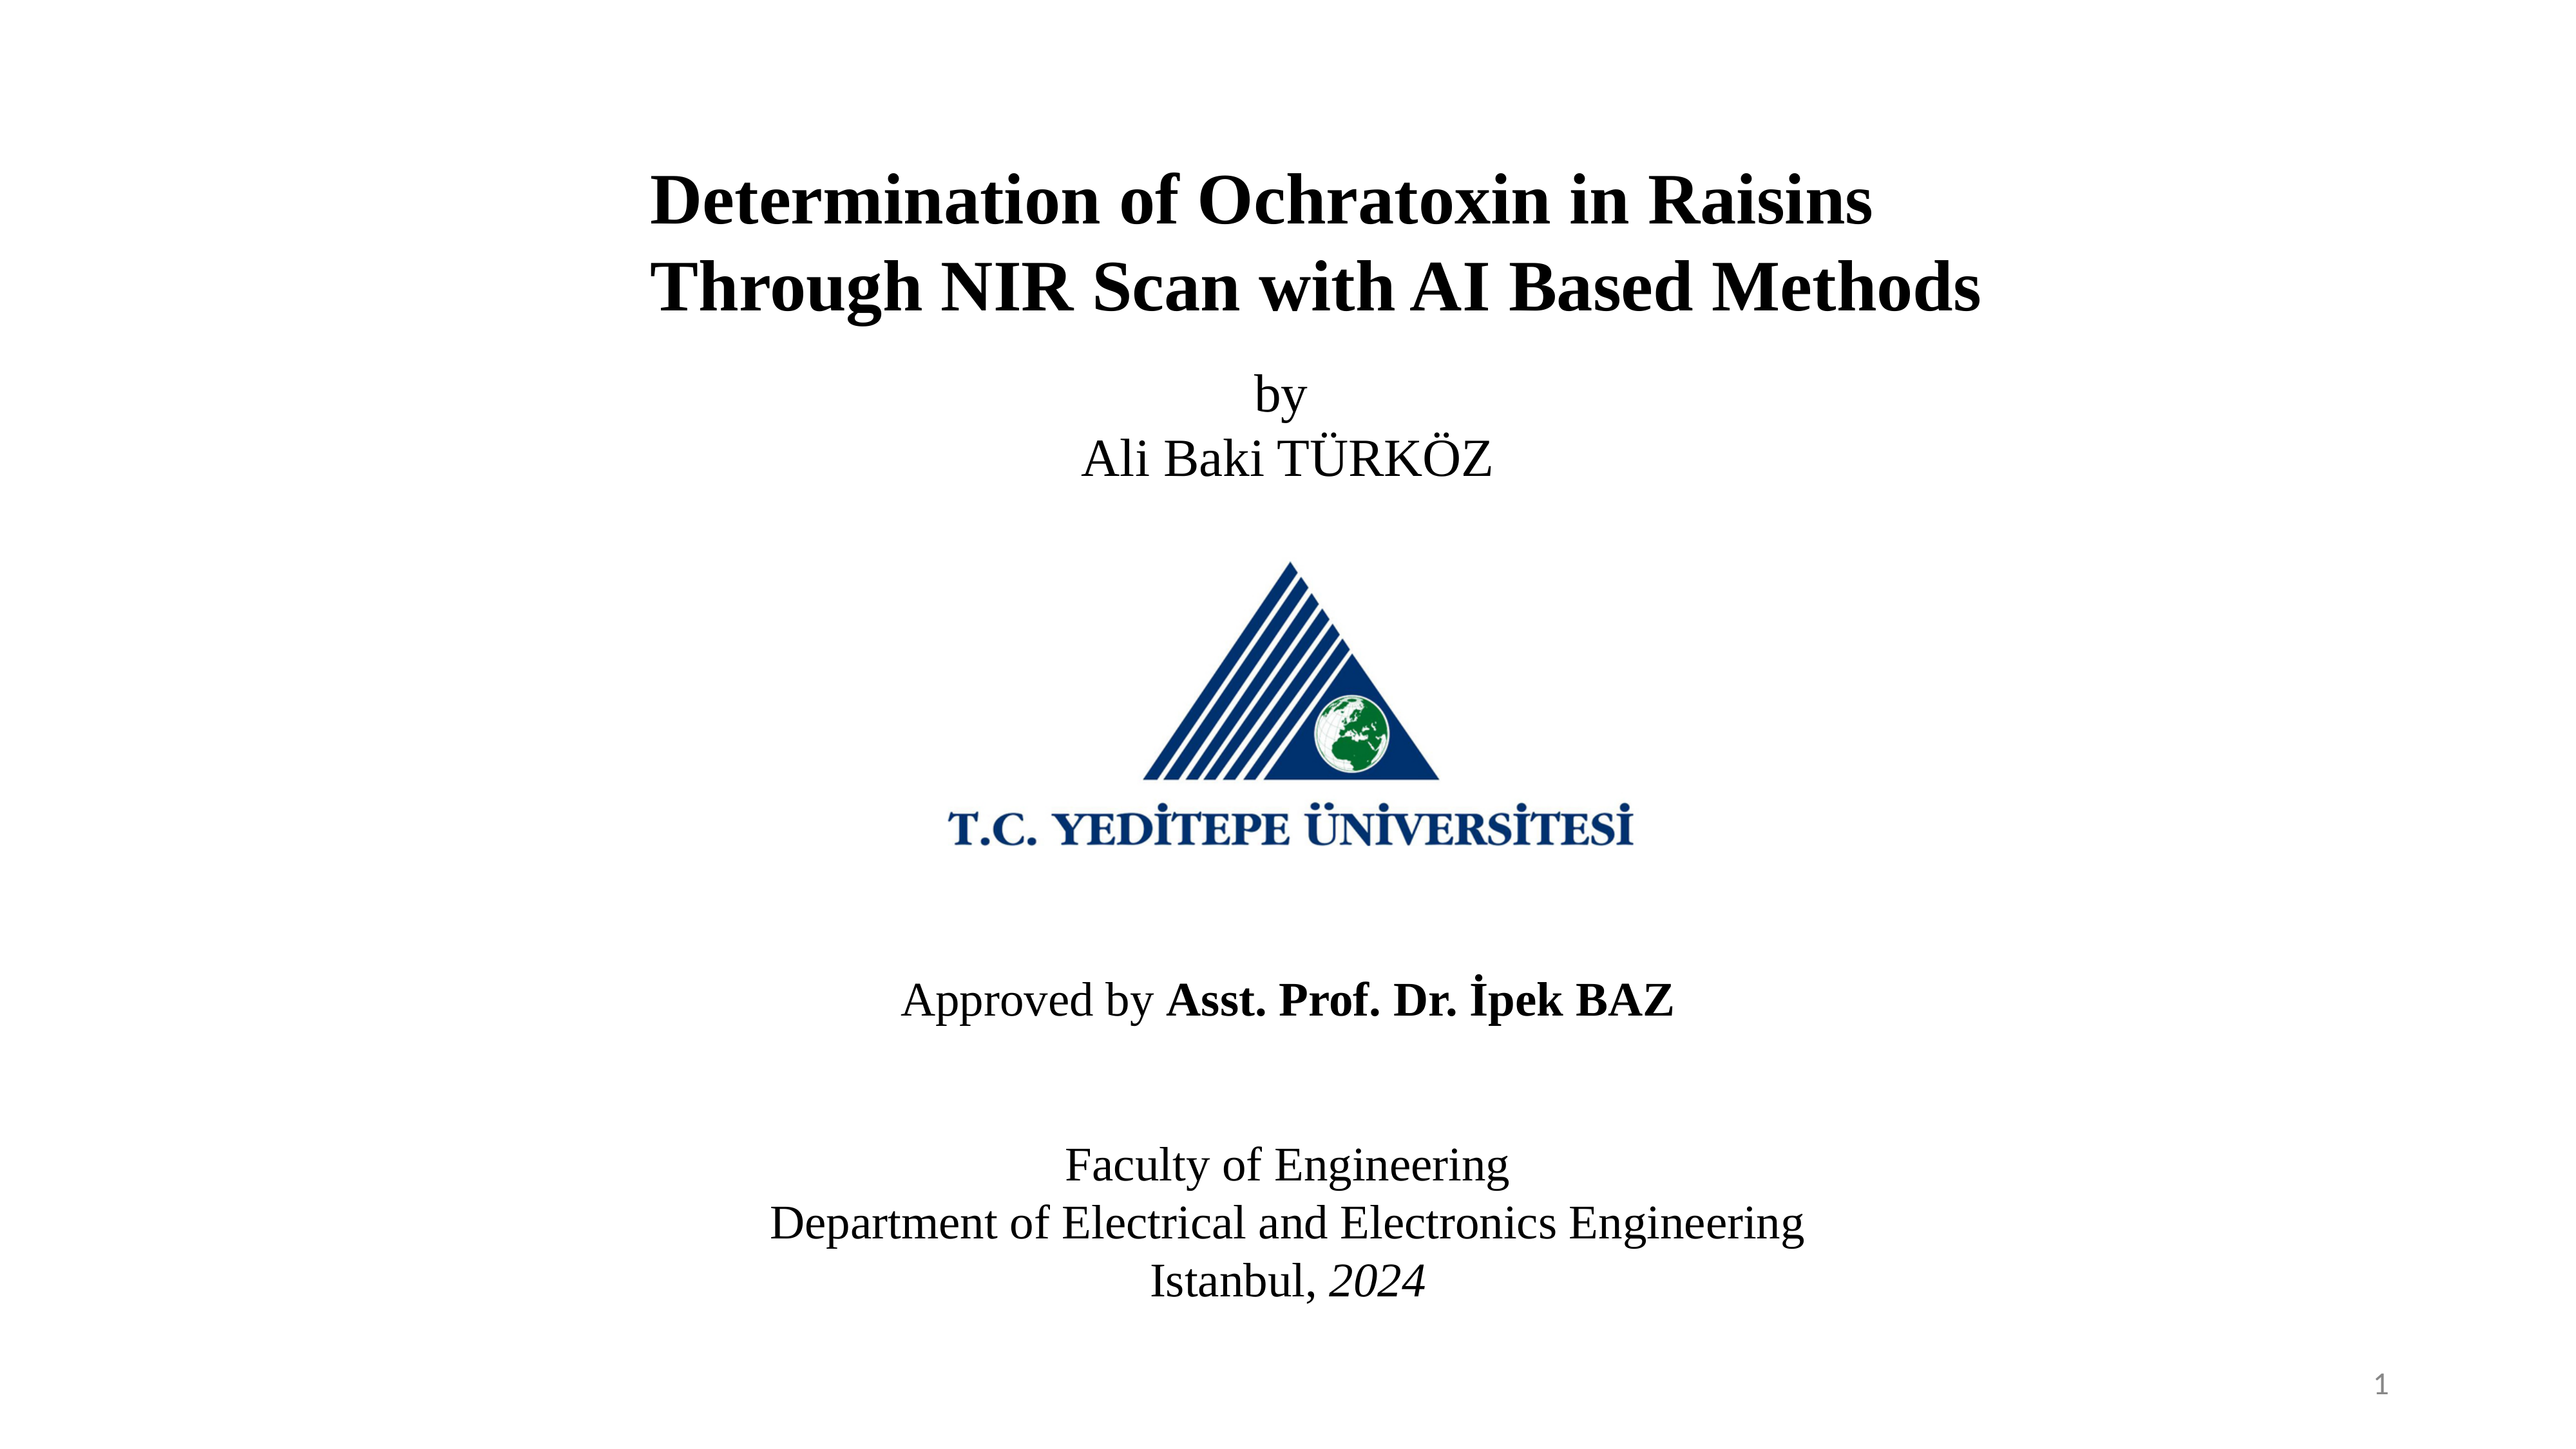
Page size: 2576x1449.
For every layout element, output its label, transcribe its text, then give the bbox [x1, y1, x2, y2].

text_box Approved by Asst. Prof. Dr. İpek BAZ [799, 963, 1777, 1031]
text_box by Ali Baki TÜRKÖZ [1027, 353, 1549, 473]
text_box Faculty of Engineering Department of Electrical and Electronics Engineering Istanbul, 2024 [671, 1128, 1905, 1312]
picture [924, 473, 1652, 963]
slide_number 1 [1819, 1343, 2399, 1421]
text_box Determination of Ochratoxin in Raisins Through NIR Scan with AI Based Methods [640, 146, 2037, 330]
